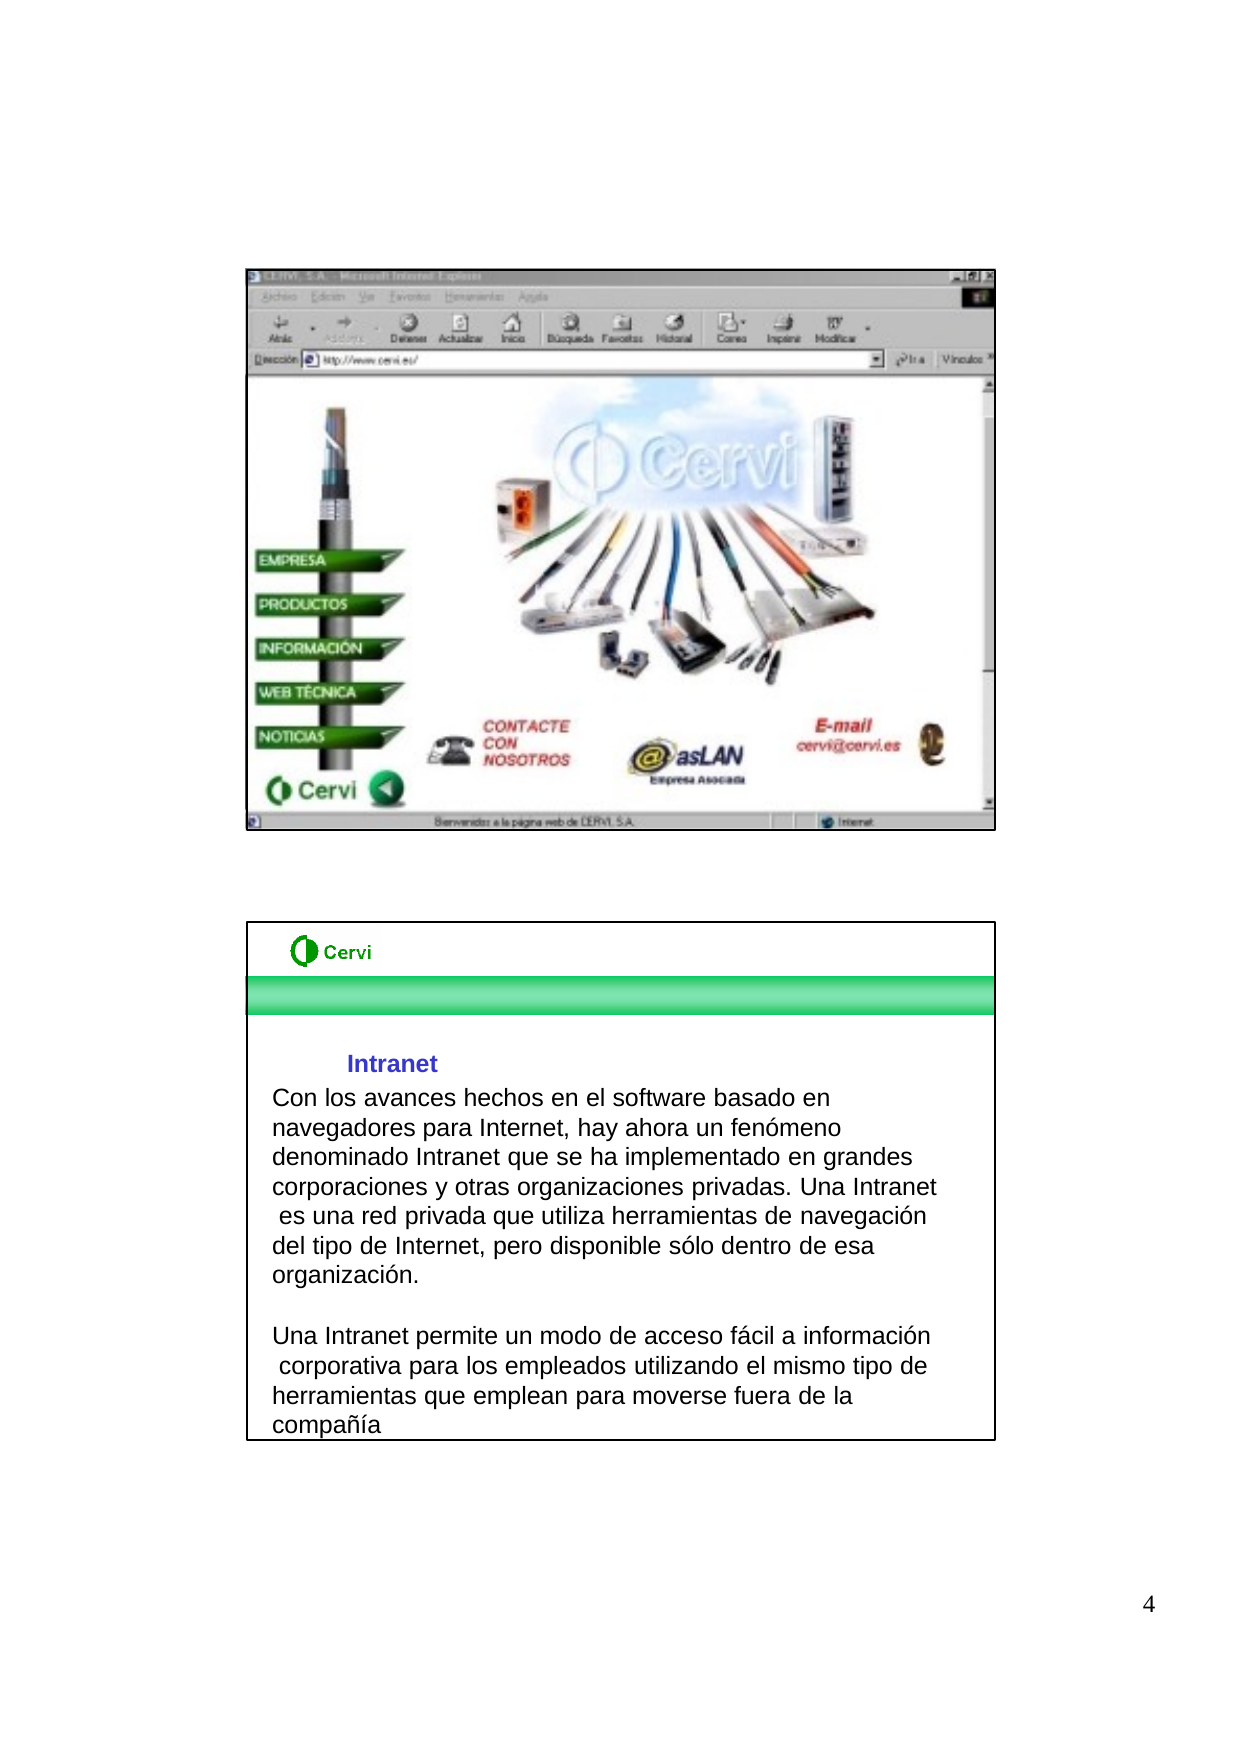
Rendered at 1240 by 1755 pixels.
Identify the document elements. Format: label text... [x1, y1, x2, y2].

text_box Intranet Con los avances hechos en el software basado en navegadores para Internet, hay ahora un fenómeno denominado Intranet que se ha implementado en grandes corporaciones y otras organizaciones privadas. Una Intranet es una red privada que utiliza herramientas de navegación del tipo de Internet, pero disponible sólo dentro de esa organización. Una Intranet permite un modo de acceso fácil a información corporativa para los empleados utilizando el mismo tipo de herramientas que emplean para moverse fuera de la compañía [246, 1023, 995, 1440]
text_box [245, 920, 996, 1015]
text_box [245, 268, 996, 832]
slide_number 10 [1136, 1587, 1177, 1755]
